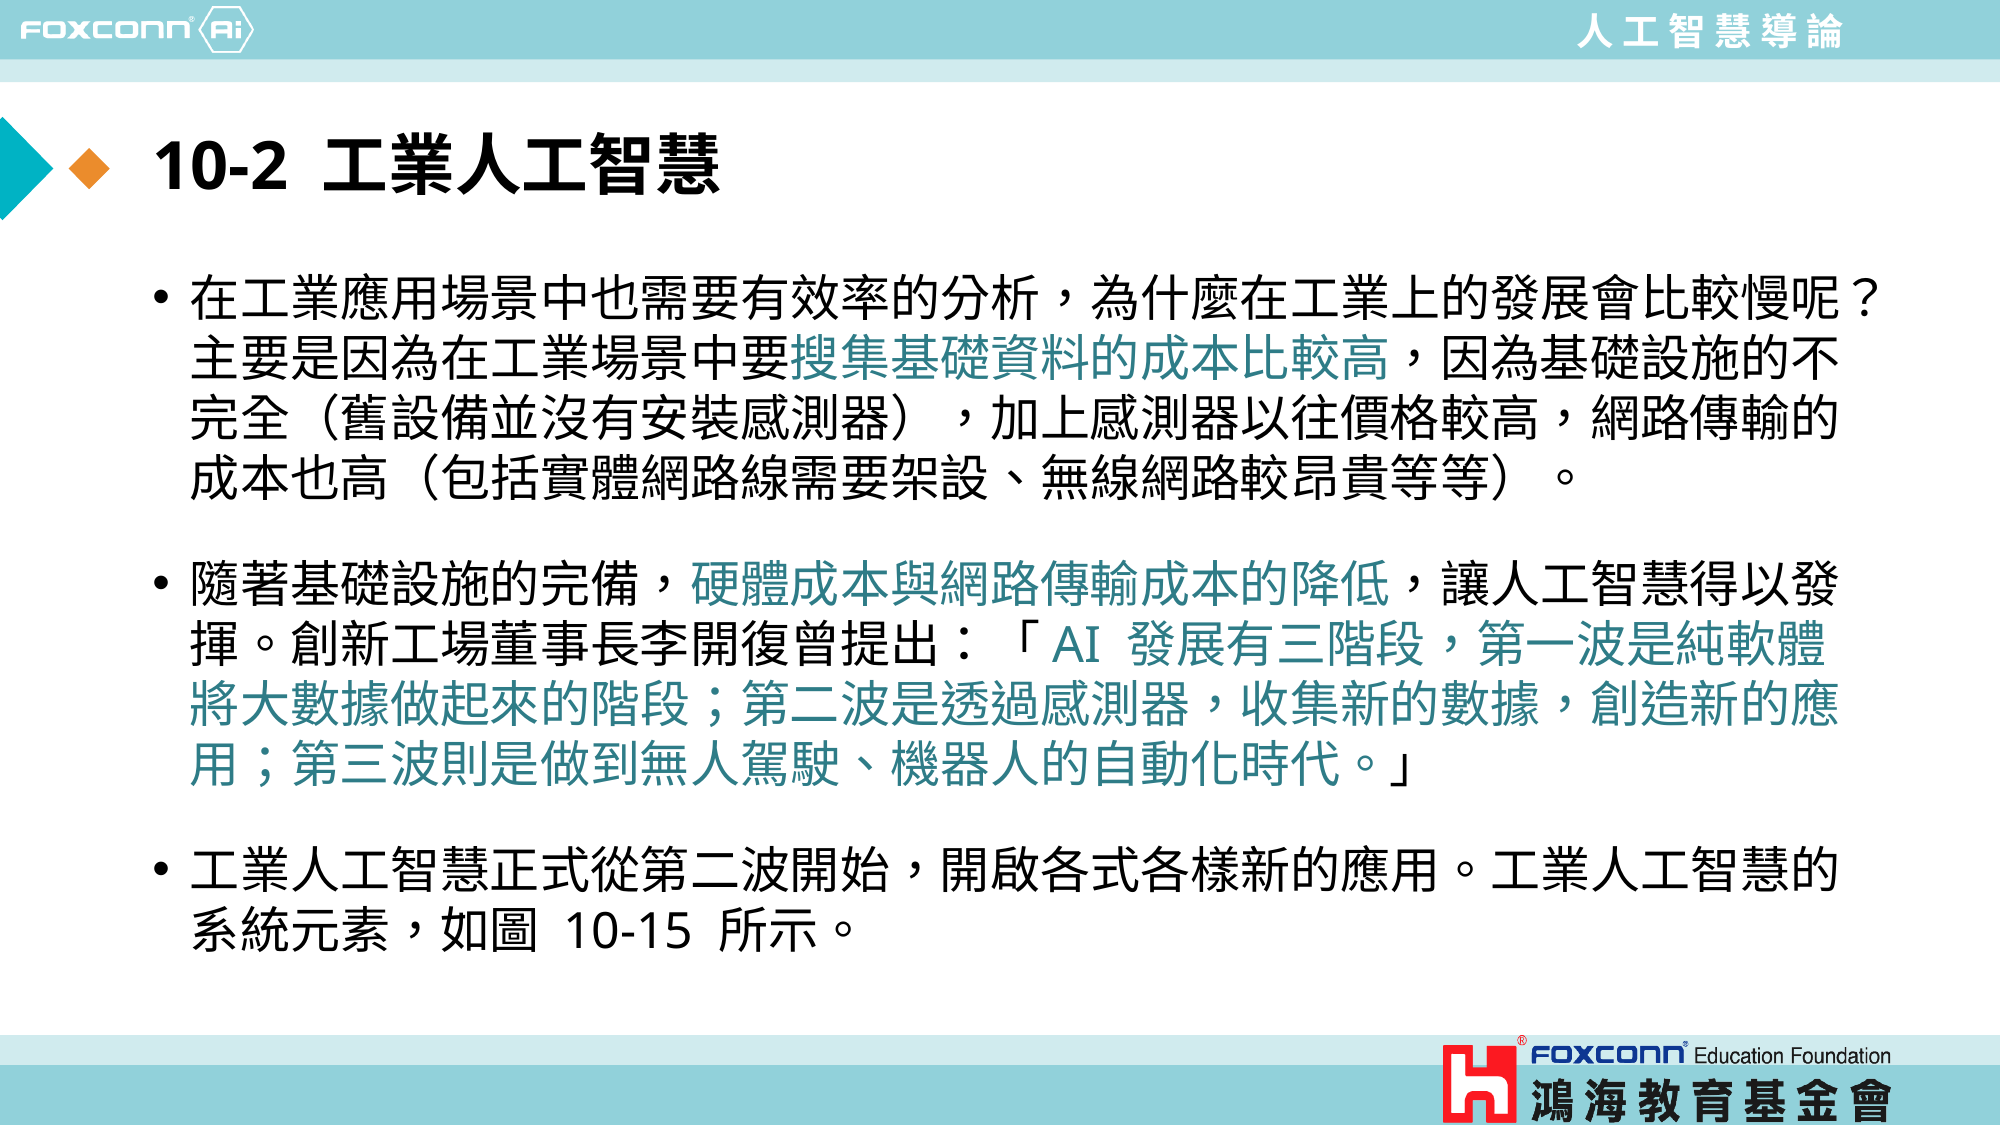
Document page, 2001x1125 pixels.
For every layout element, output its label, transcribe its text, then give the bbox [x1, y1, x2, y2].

picture [21, 6, 254, 53]
list 在工業應用場景中也需要有效率的分析，為什麼在工業上的發展會比較慢呢？主要是因為在工業場景中要搜集基礎資料的成本比較高，因為基礎設施的不完全（舊設備並沒有安裝感測器），加上感測器以往價格較高，網路傳輸的成本也高（包括實體網路線需要架設、無線網路較昂貴等等）。 隨著基礎設施的完備，硬體成本與網路傳輸成本的降低，讓人工智慧得以發揮。創新工場董事長李開復曾提出：「AI 發展有三階段，第一波是純軟體將大數據做起來的階段；第二波是透過感測器，收集新的數據，創造新的應用；第三波則是做到無人駕駛、機器人的自動化時代。」 工業人工智慧正式從第二波開始，開啟各式各樣新的應用。工業人工智慧的系統元素，如圖 10-15 所示。 [137, 259, 1863, 1069]
picture [1443, 1035, 1891, 1123]
title 10-2 工業人工智慧 [137, 124, 1863, 213]
